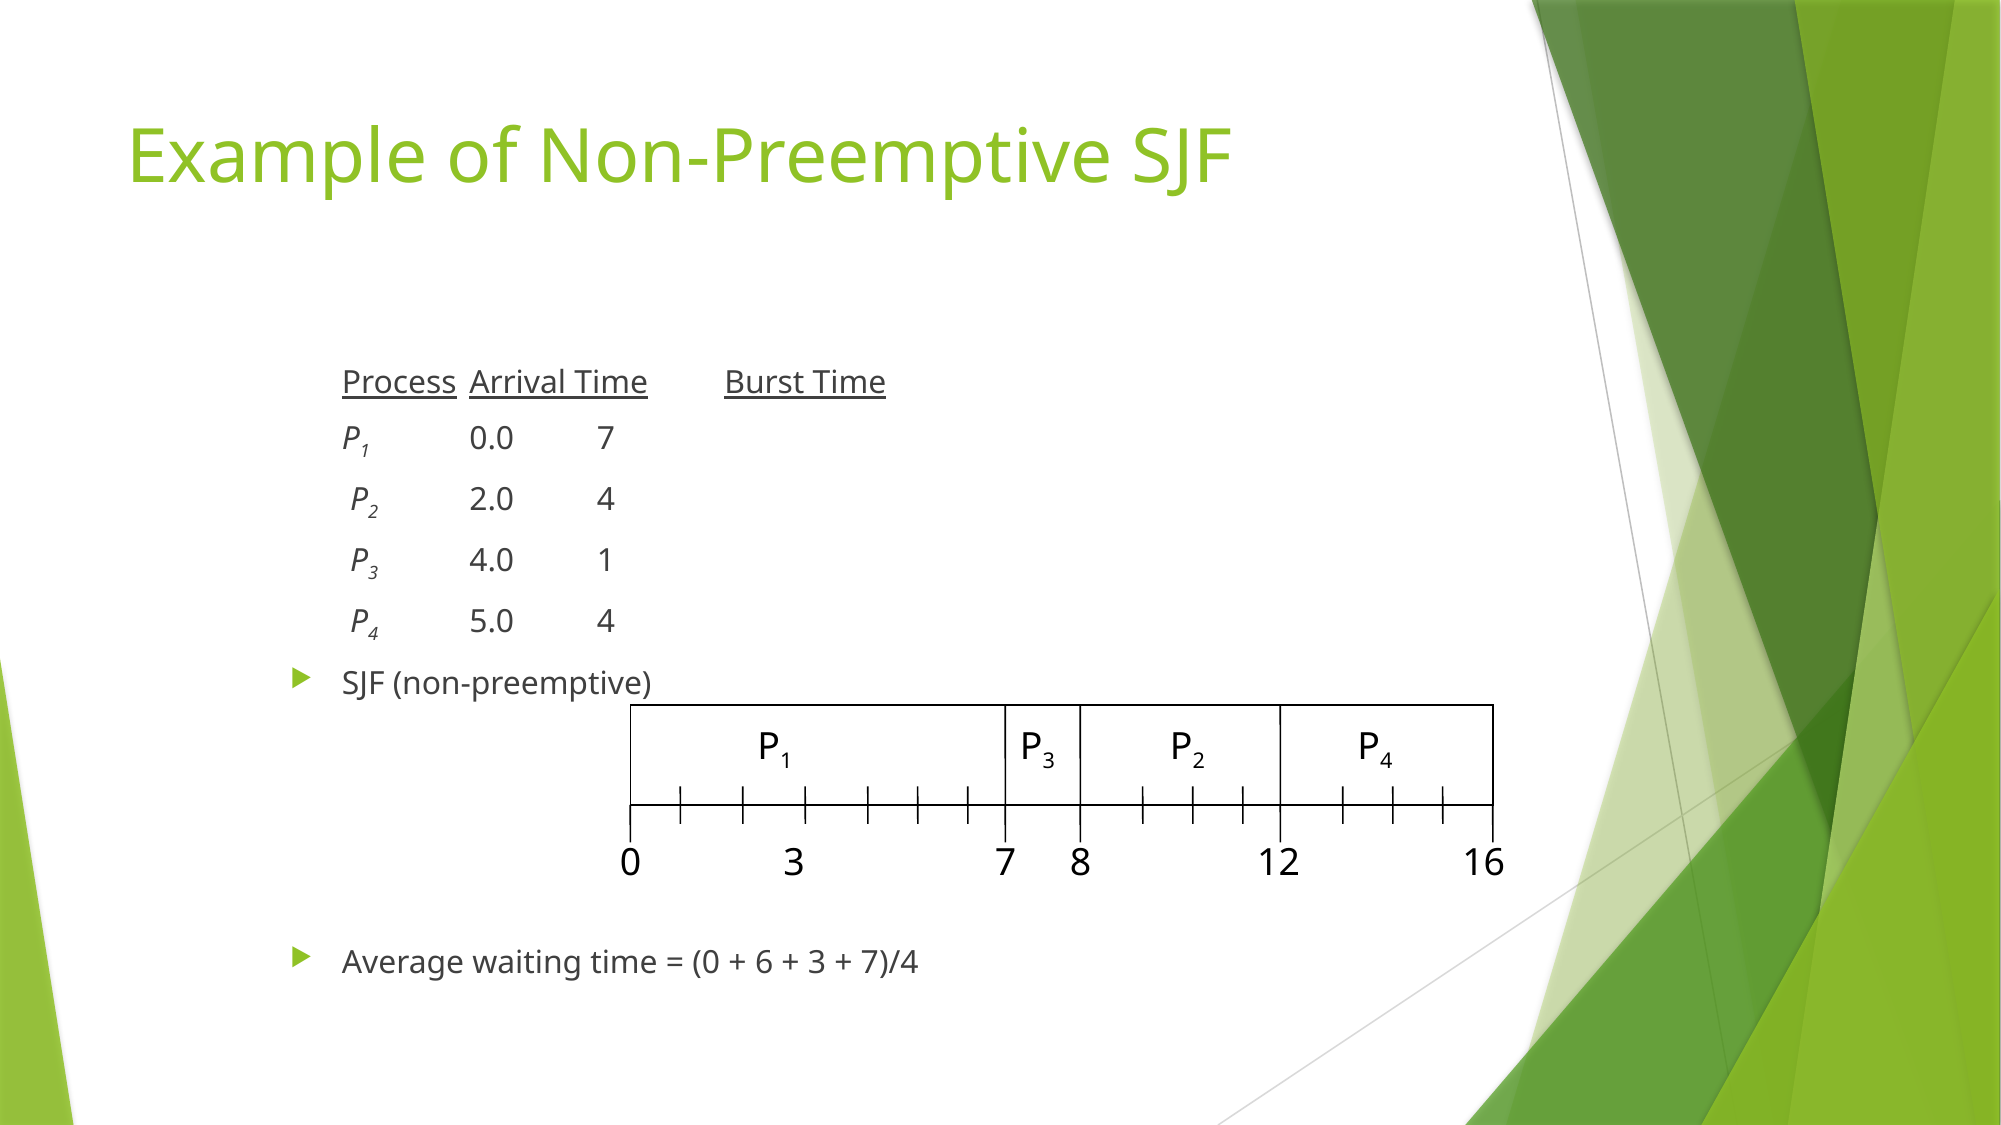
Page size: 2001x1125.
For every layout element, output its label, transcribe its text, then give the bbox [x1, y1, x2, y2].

title Example of Non-Preemptive SJF [111, 99, 1522, 317]
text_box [604, 704, 1521, 891]
list Process Arrival Time Burst Time P1 0.0 7 P2 2.0 4 P3 4.0 1 P4 5.0 4 SJF (non-preemptive) Average waiting time = (0 + 6 + 3 + 7)/4 [275, 354, 1686, 992]
